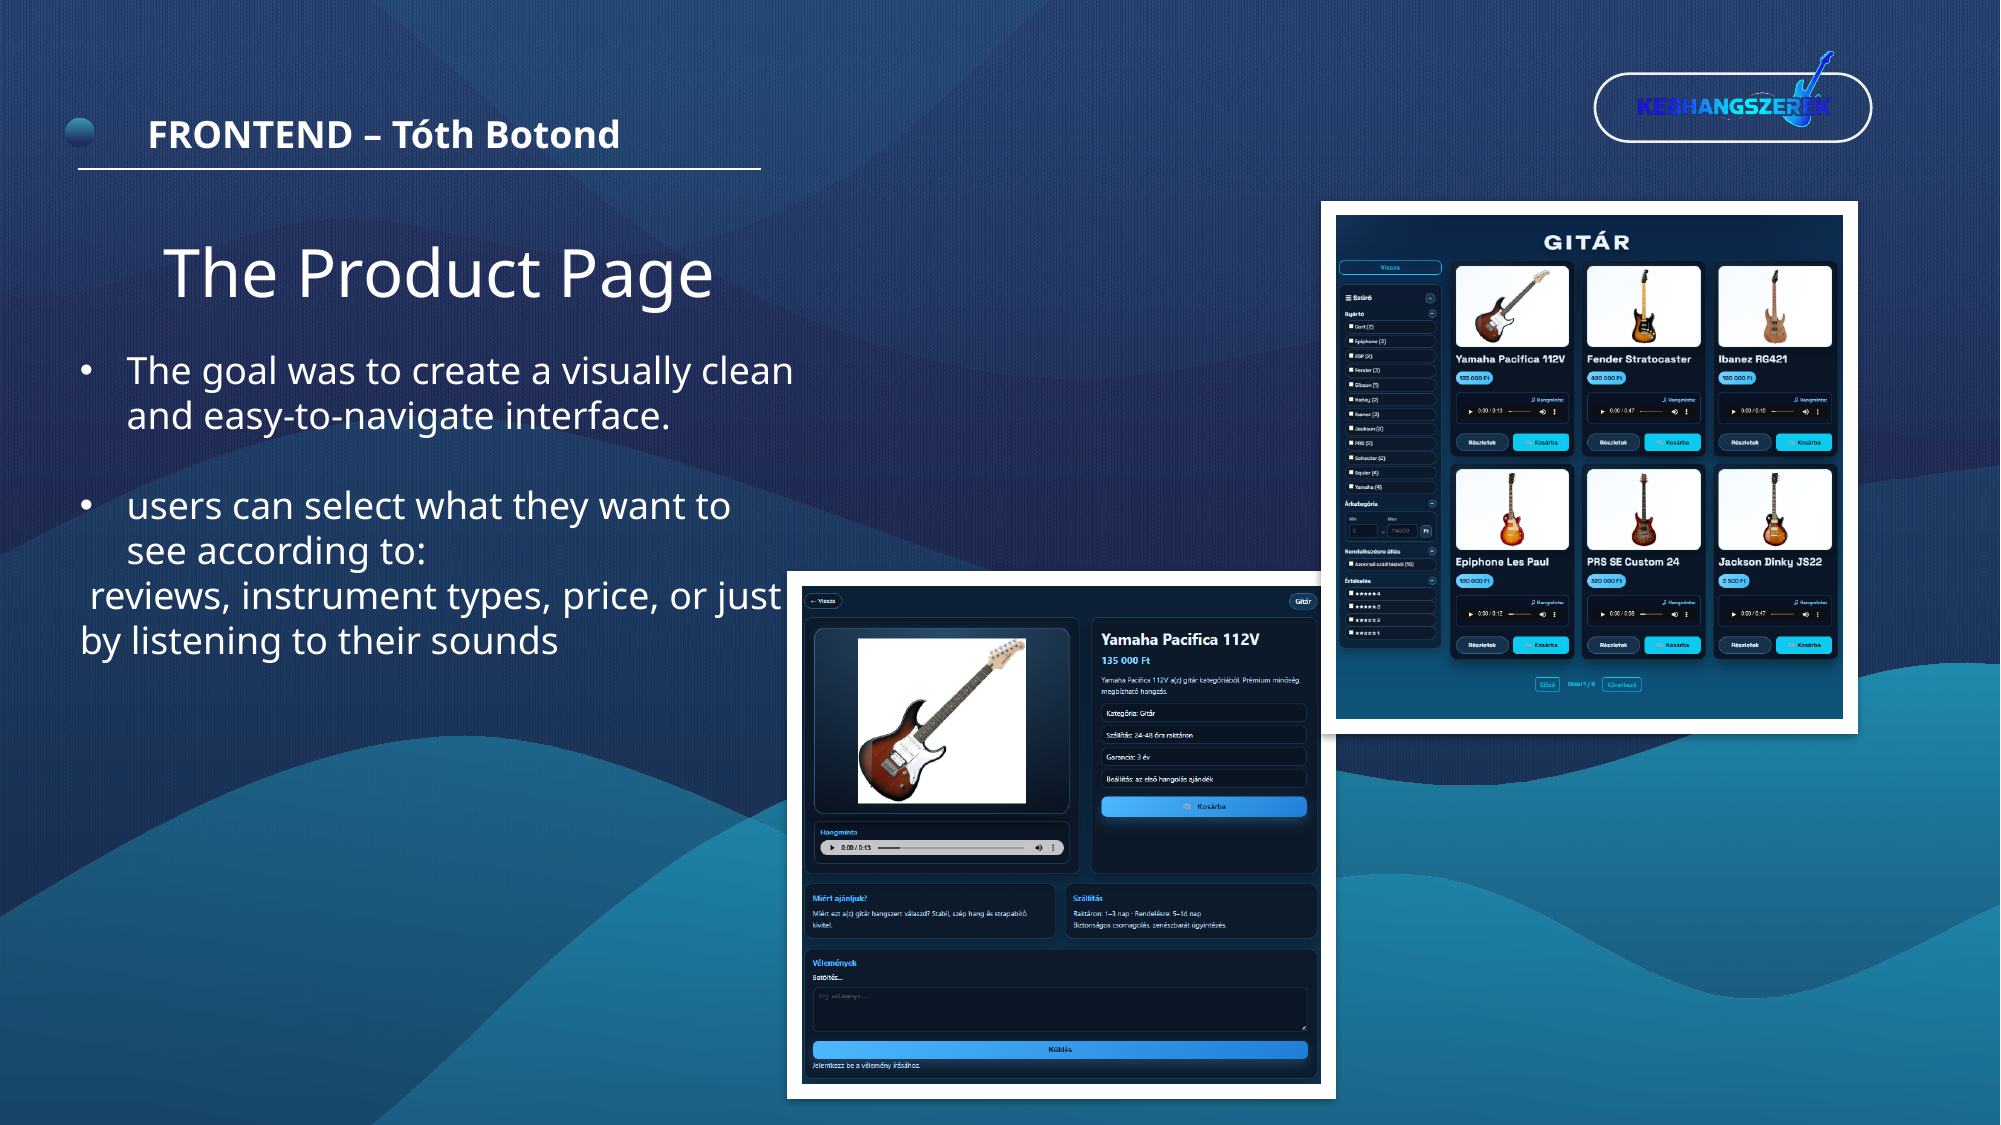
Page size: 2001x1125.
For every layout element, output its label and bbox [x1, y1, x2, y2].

picture [1334, 214, 1844, 720]
text_box [0, 0, 2000, 1125]
picture [1628, 0, 1844, 204]
picture [801, 585, 1322, 1085]
